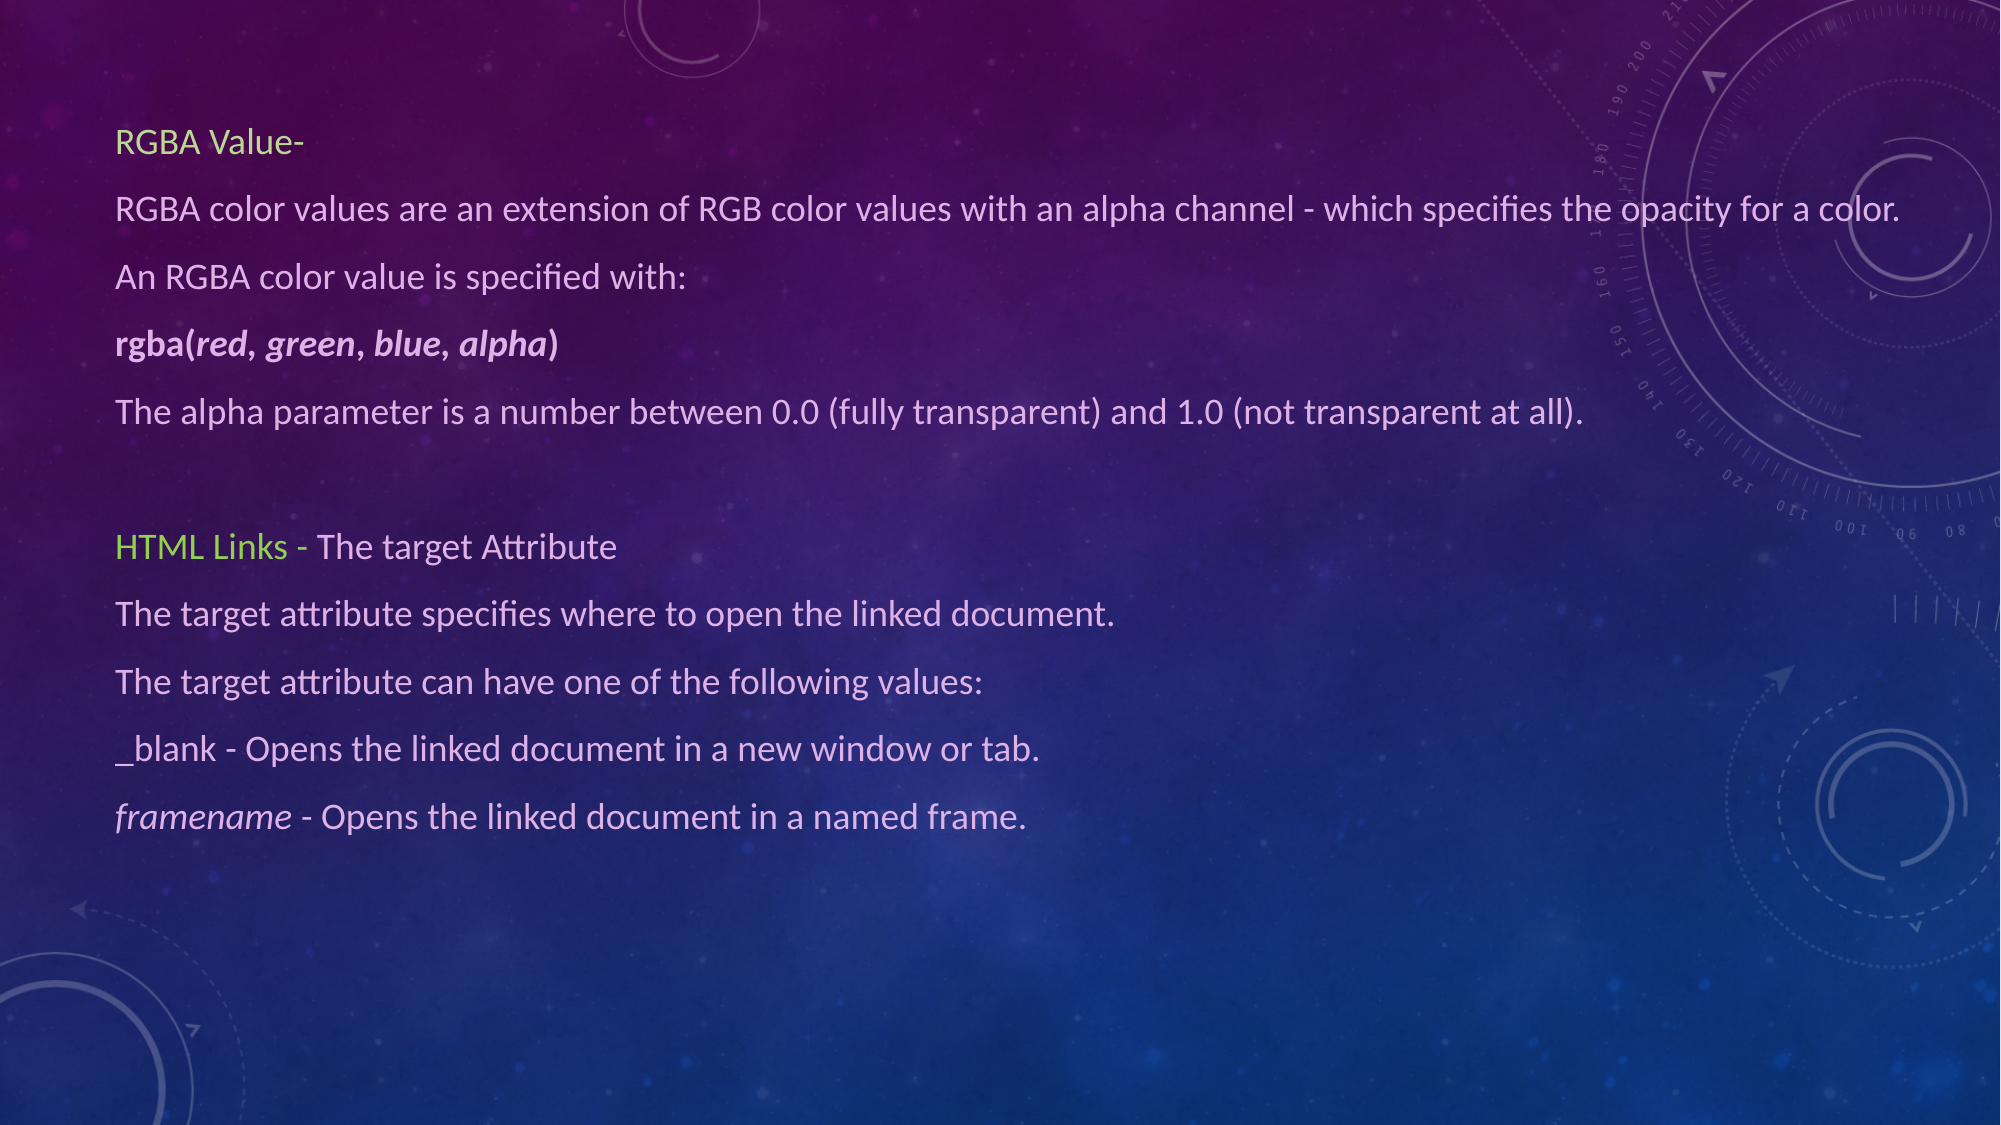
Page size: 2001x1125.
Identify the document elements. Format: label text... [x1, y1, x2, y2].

text_box RGBA Value- RGBA color values are an extension of RGB color values with an alpha channel - which specifies the opacity for a color. An RGBA color value is specified with: rgba(red, green, blue, alpha) The alpha parameter is a number between 0.0 (fully transparent) and 1.0 (not transparent at all). HTML Links - The target Attribute The target attribute specifies where to open the linked document. The target attribute can have one of the following values: _blank - Opens the linked document in a new window or tab. framename - Opens the linked document in a named frame. [100, 109, 1934, 1047]
picture [0, 0, 2001, 1125]
